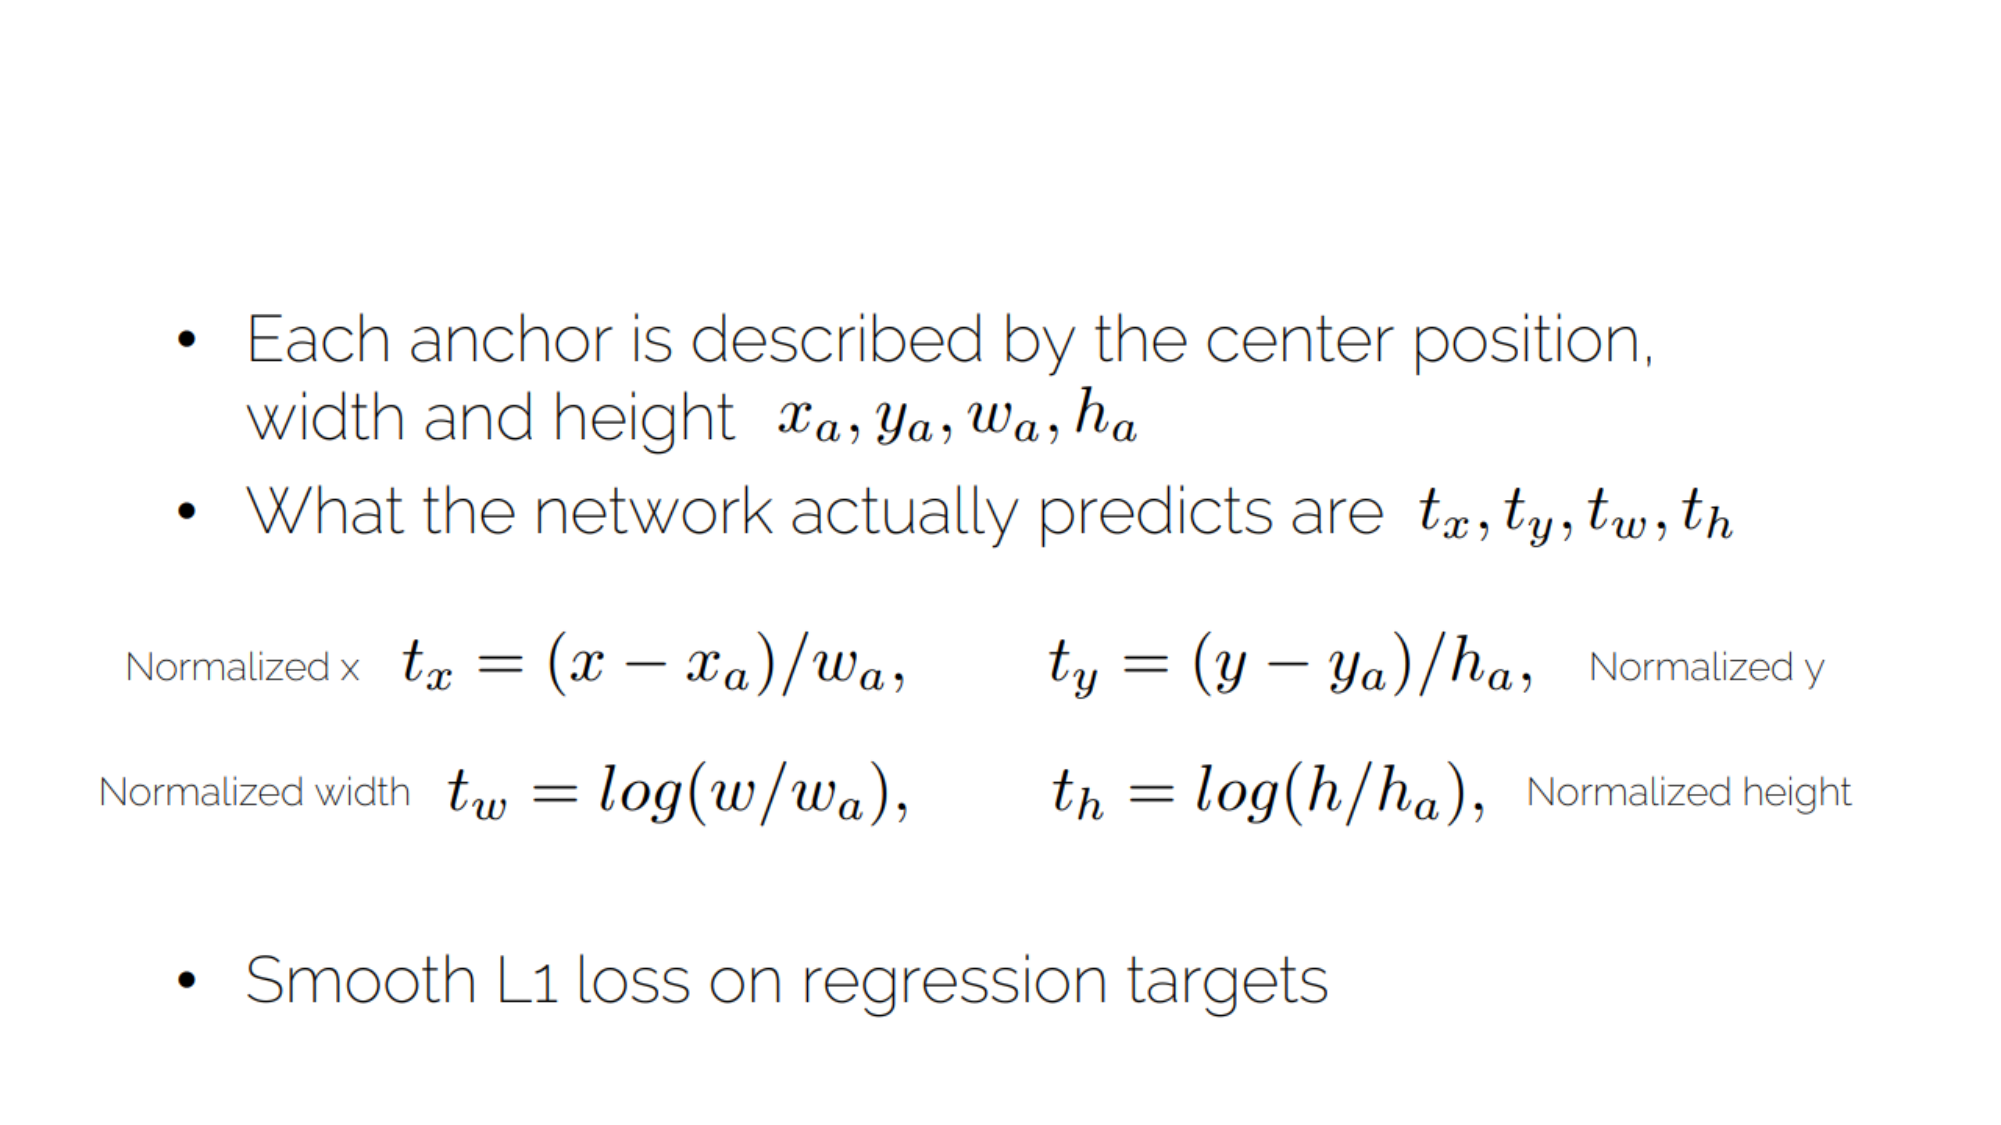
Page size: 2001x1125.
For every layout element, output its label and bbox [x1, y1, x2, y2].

picture [85, 277, 1915, 1029]
